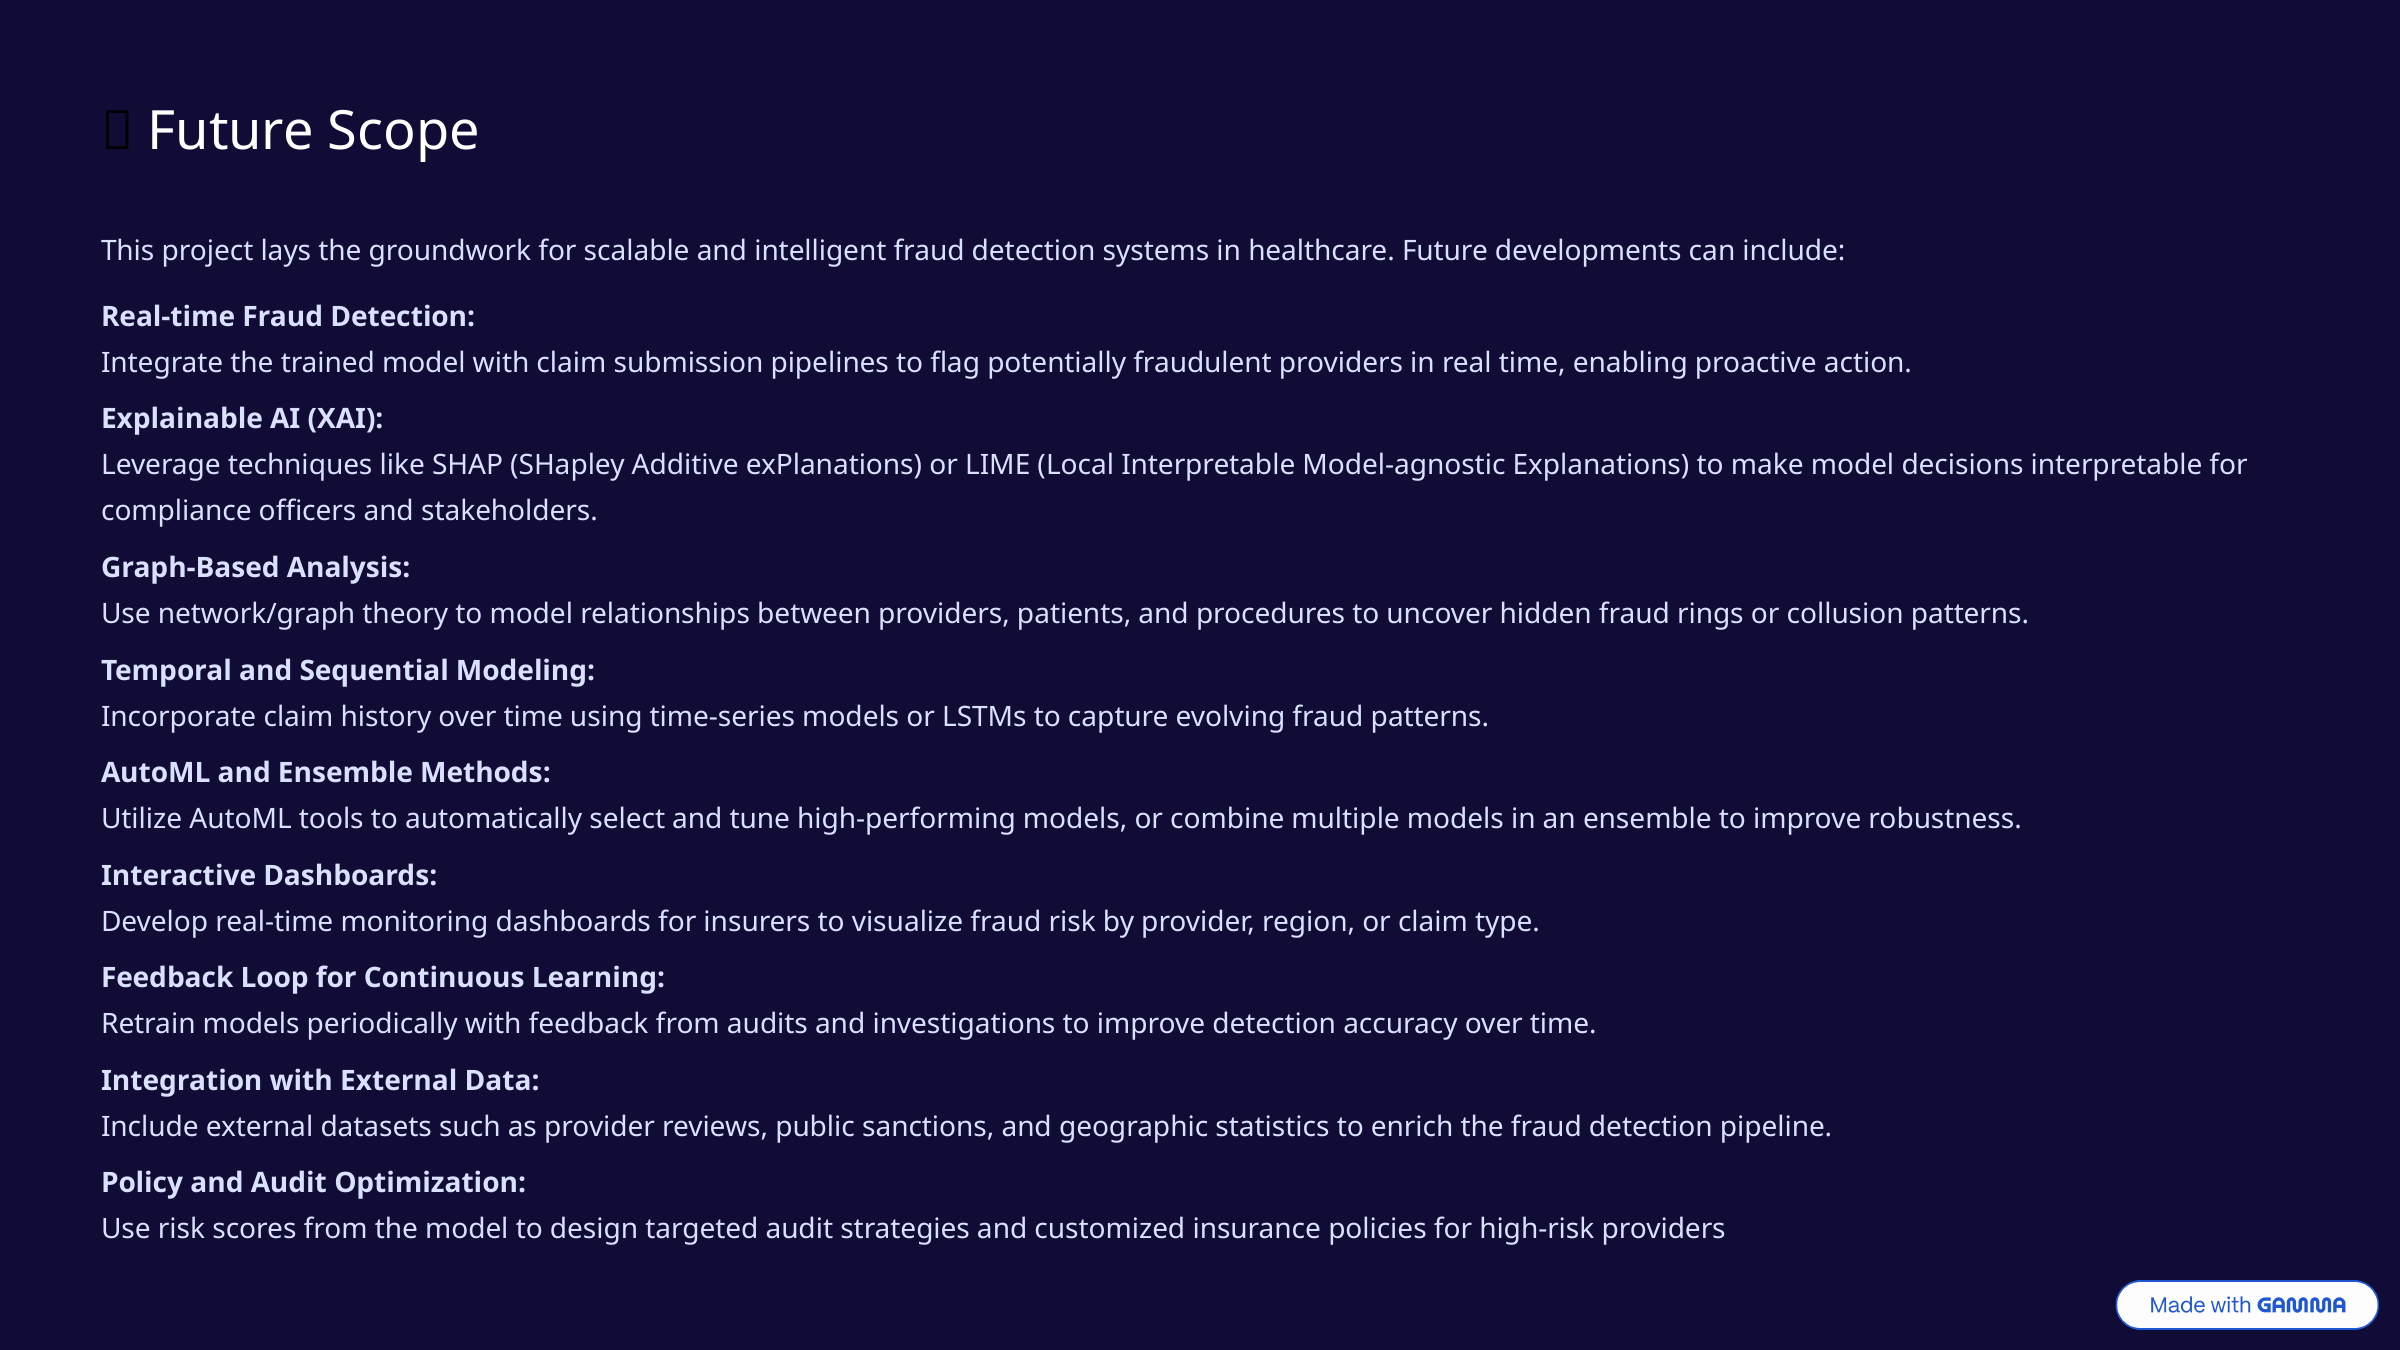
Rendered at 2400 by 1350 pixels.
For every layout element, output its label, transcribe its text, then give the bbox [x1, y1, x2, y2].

text_box Interactive Dashboards: Develop real-time monitoring dashboards for insurers to visualize fraud risk by provider, region, or claim type. [101, 857, 2299, 950]
text_box Graph-Based Analysis: Use network/graph theory to model relationships between providers, patients, and procedures to uncover hidden fraud rings or collusion patterns. [101, 549, 2299, 643]
text_box Explainable AI (XAI): Leverage techniques like SHAP (SHapley Additive exPlanations) or LIME (Local Interpretable Model-agnostic Explanations) to make model decisions interpretable for compliance officers and stakeholders. [101, 400, 2299, 540]
text_box Feedback Loop for Continuous Learning: Retrain models periodically with feedback from audits and investigations to improve detection accuracy over time. [101, 959, 2299, 1053]
text_box Temporal and Sequential Modeling: Incorporate claim history over time using time-series models or LSTMs to capture evolving fraud patterns. [101, 652, 2299, 745]
text_box Real-time Fraud Detection: Integrate the trained model with claim submission pipelines to flag potentially fraudulent providers in real time, enabling proactive action. [101, 298, 2299, 391]
text_box 🔮 Future Scope [101, 92, 645, 162]
text_box This project lays the groundwork for scalable and intelligent fraud detection systems in healthcare. Future developments can include: [101, 219, 2299, 266]
text_box Policy and Audit Optimization: Use risk scores from the model to design targeted audit strategies and customized insurance policies for high-risk providers [101, 1164, 2299, 1258]
picture [2106, 1271, 2389, 1339]
text_box AutoML and Ensemble Methods: Utilize AutoML tools to automatically select and tune high-performing models, or combine multiple models in an ensemble to improve robustness. [101, 754, 2299, 848]
text_box Integration with External Data: Include external datasets such as provider reviews, public sanctions, and geographic statistics to enrich the fraud detection pipeline. [101, 1062, 2299, 1155]
